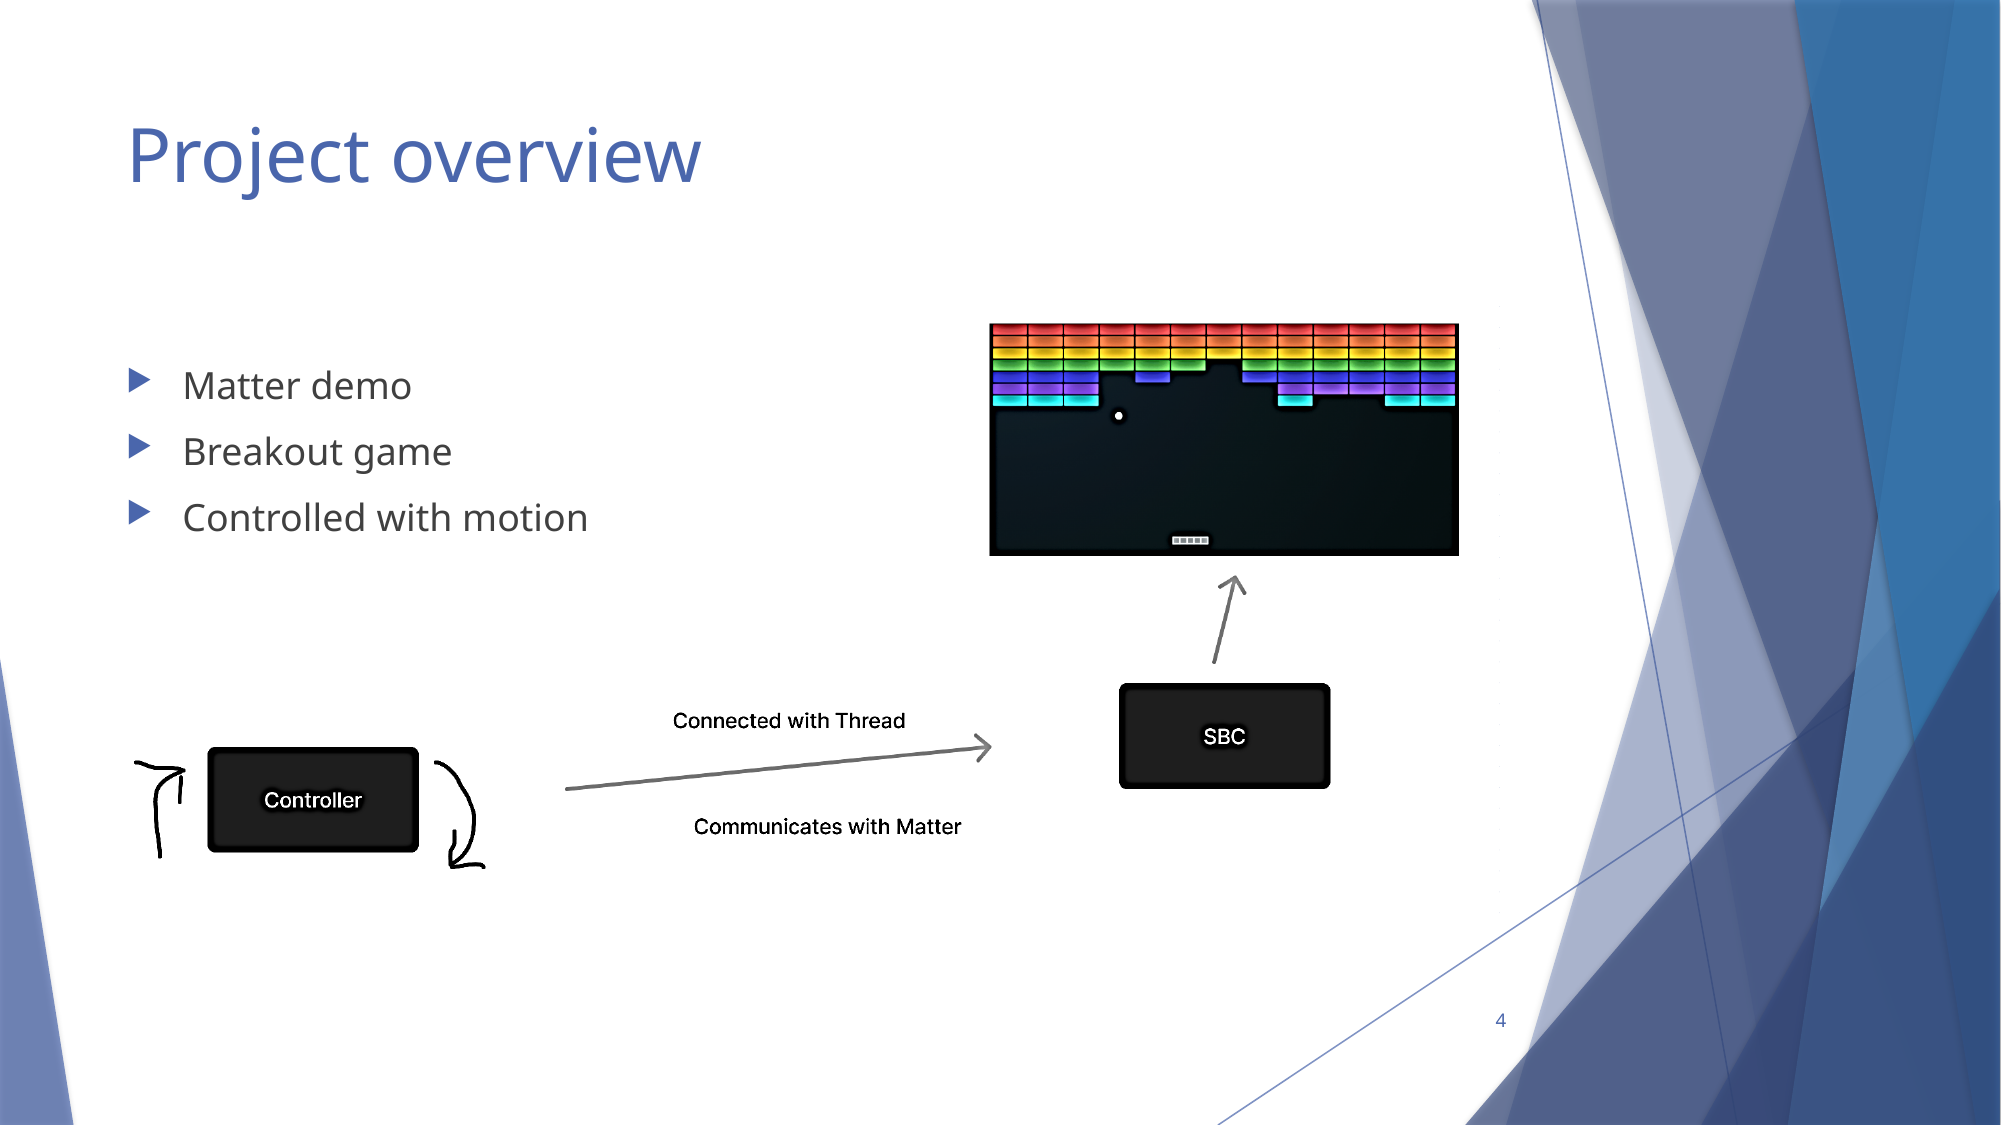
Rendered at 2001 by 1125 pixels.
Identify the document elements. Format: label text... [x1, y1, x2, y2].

picture [110, 293, 1501, 919]
slide_number 4 [1409, 991, 1522, 1051]
list Matter demo Breakout game Controlled with motion [111, 354, 1522, 992]
title Project overview [111, 99, 1522, 317]
